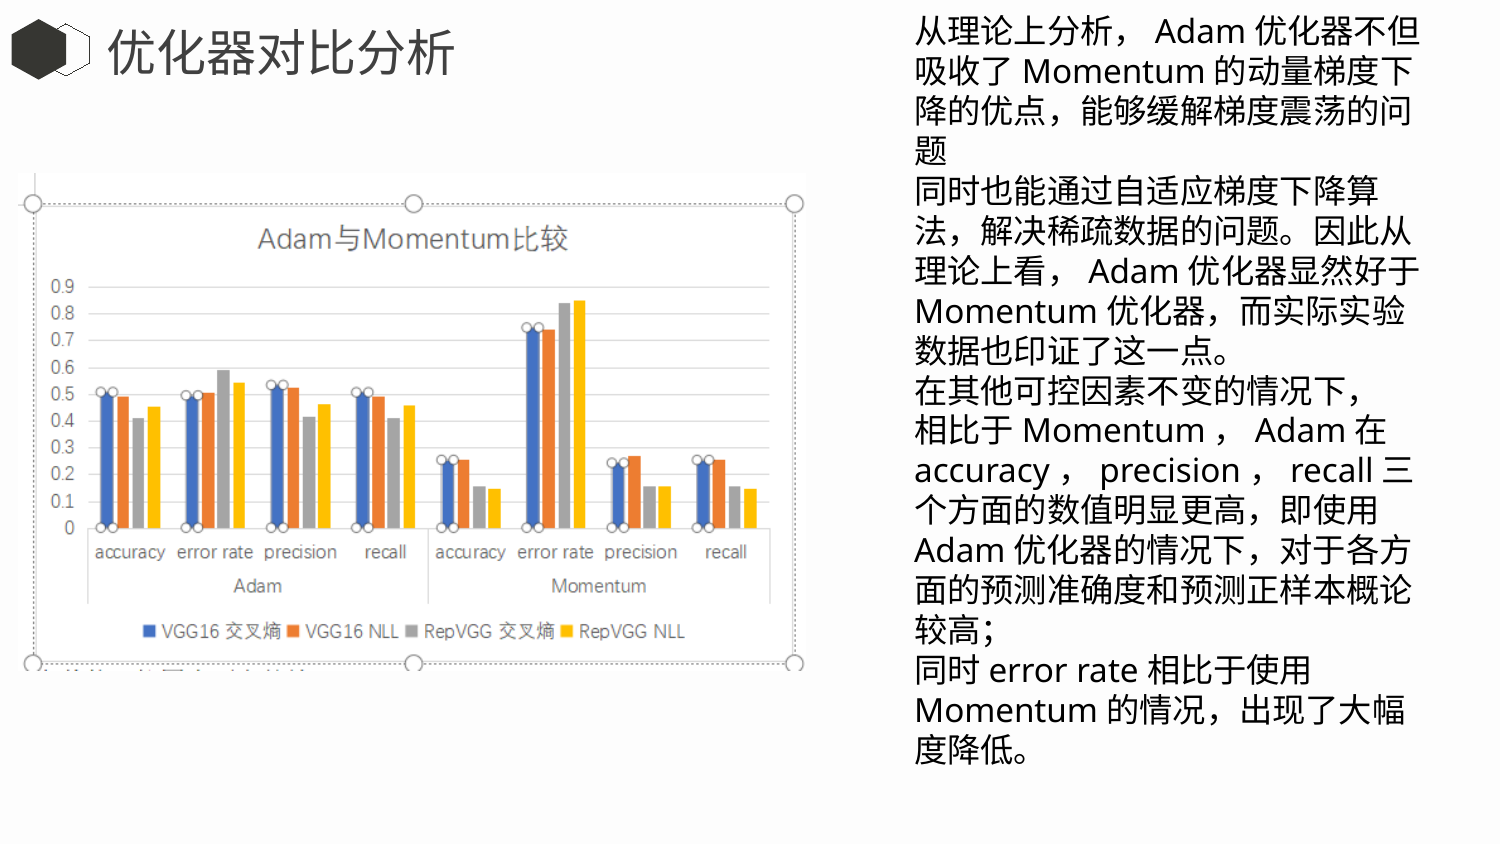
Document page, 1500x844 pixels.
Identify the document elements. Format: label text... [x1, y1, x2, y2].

text_box 从理论上分析，Adam优化器不但吸收了Momentum的动量梯度下降的优点，能够缓解梯度震荡的问题 同时也能通过自适应梯度下降算法，解决稀疏数据的问题。因此从理论上看，Adam优化器显然好于Momentum优化器，而实际实验数据也印证了这一点。 在其他可控因素不变的情况下， 相比于Momentum，Adam在accuracy，precision，recall三个方面的数值明显更高，即使用Adam优化器的情况下，对于各方面的预测准确度和预测正样本概论较高； 同时error rate相比于使用Momentum的情况，出现了大幅度降低。 [899, 3, 1436, 844]
picture [18, 173, 806, 671]
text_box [11, 19, 90, 80]
text_box 优化器对比分析 [91, 14, 472, 90]
